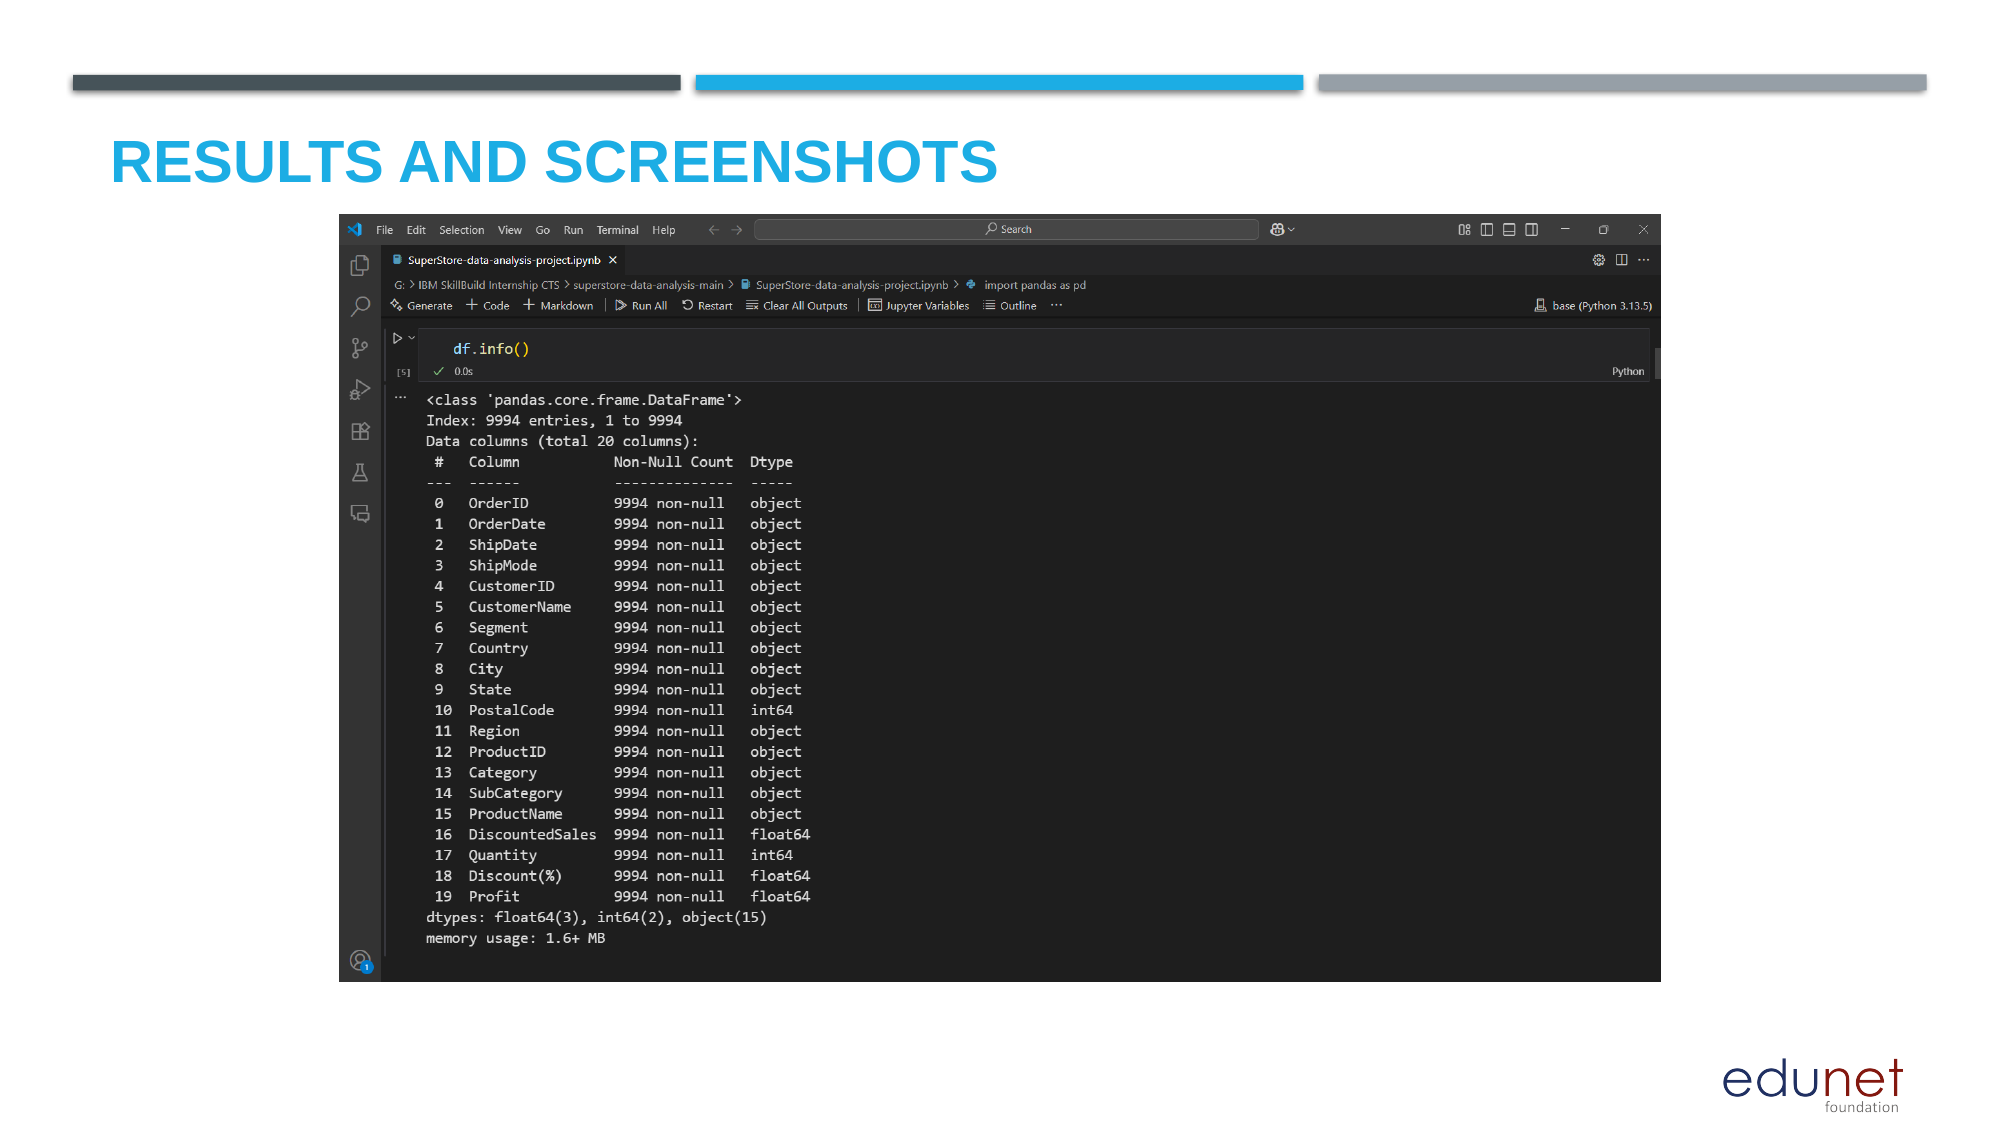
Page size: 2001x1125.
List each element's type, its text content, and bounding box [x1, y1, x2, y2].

picture [1719, 1056, 1905, 1116]
title Results and screenshots [95, 115, 1905, 203]
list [339, 214, 1661, 982]
